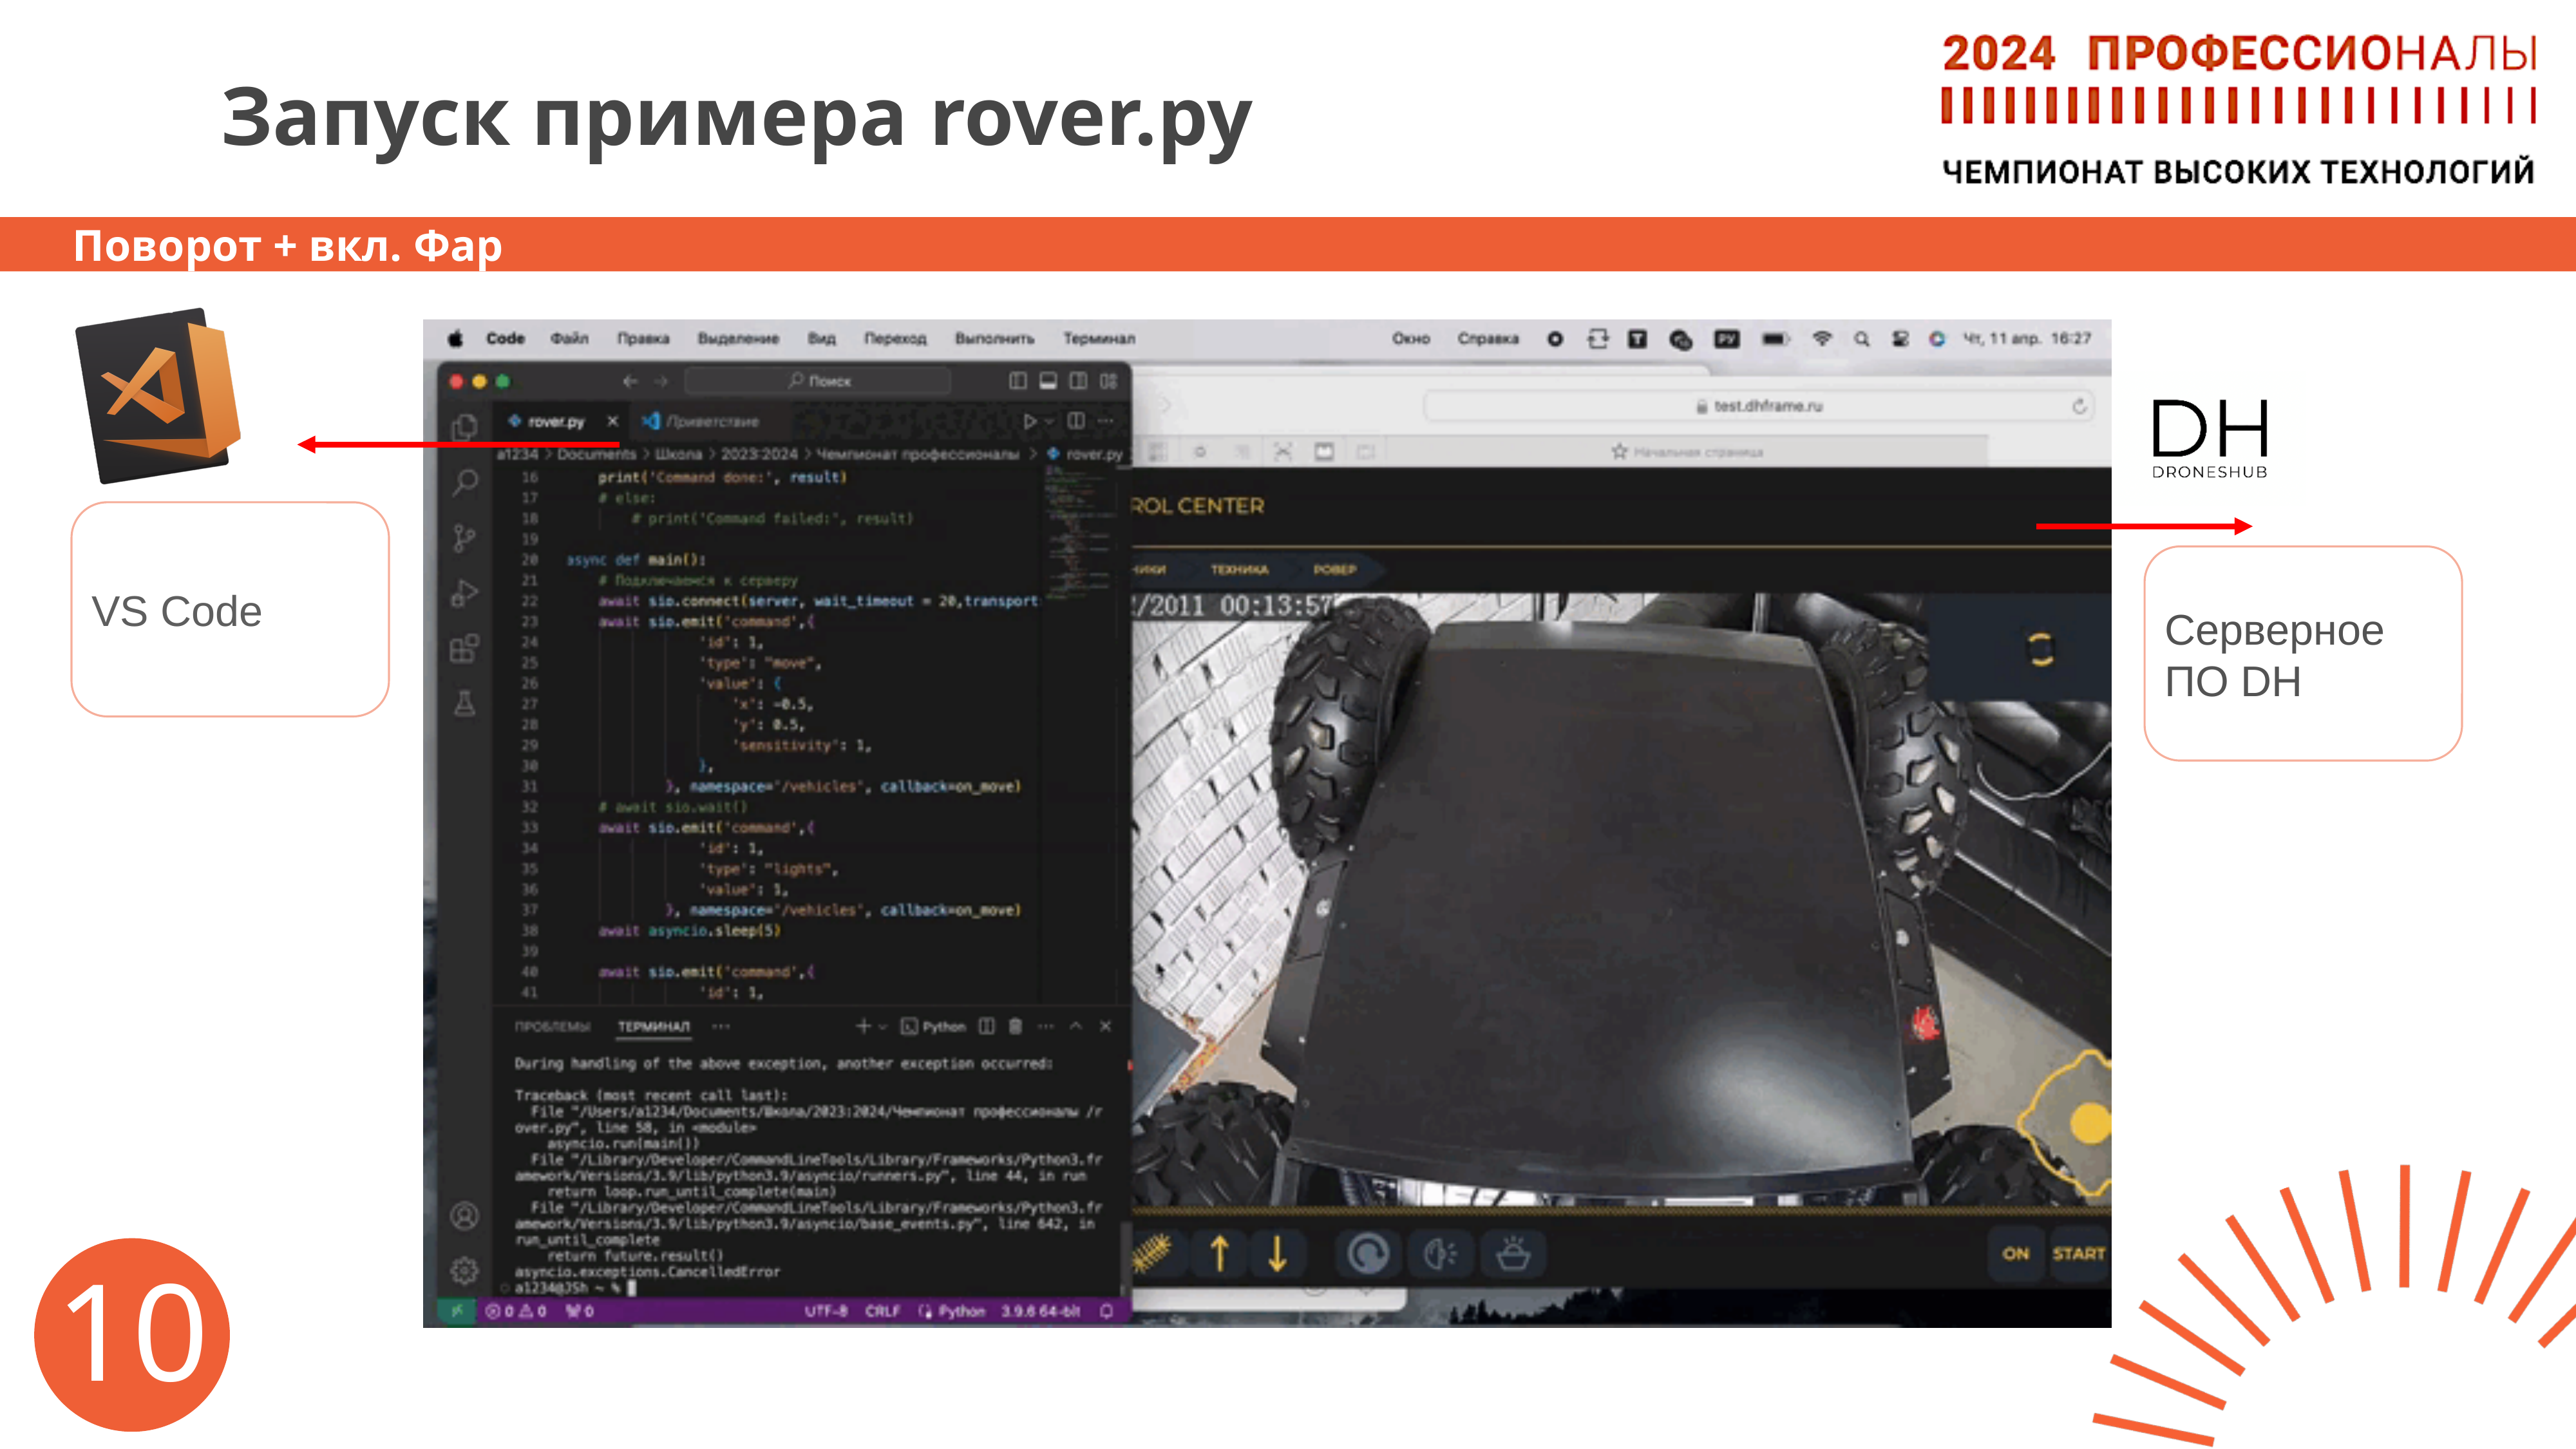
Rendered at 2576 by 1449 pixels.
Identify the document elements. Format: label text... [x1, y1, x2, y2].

text_box VS Code [70, 500, 391, 718]
picture [422, 319, 2576, 1449]
text_box Запуск примера rover.py [211, 55, 1931, 171]
picture [1931, 23, 2553, 198]
text_box [100, 1426, 164, 1432]
text_box 10 [34, 1248, 230, 1426]
text_box [1424, 217, 2576, 272]
picture [2114, 371, 2307, 506]
text_box Серверное ПО DH [2143, 545, 2464, 762]
text_box [89, 1238, 175, 1248]
text_box [0, 217, 63, 272]
picture [62, 296, 247, 506]
text_box Поворот + вкл. Фар [63, 213, 1424, 274]
